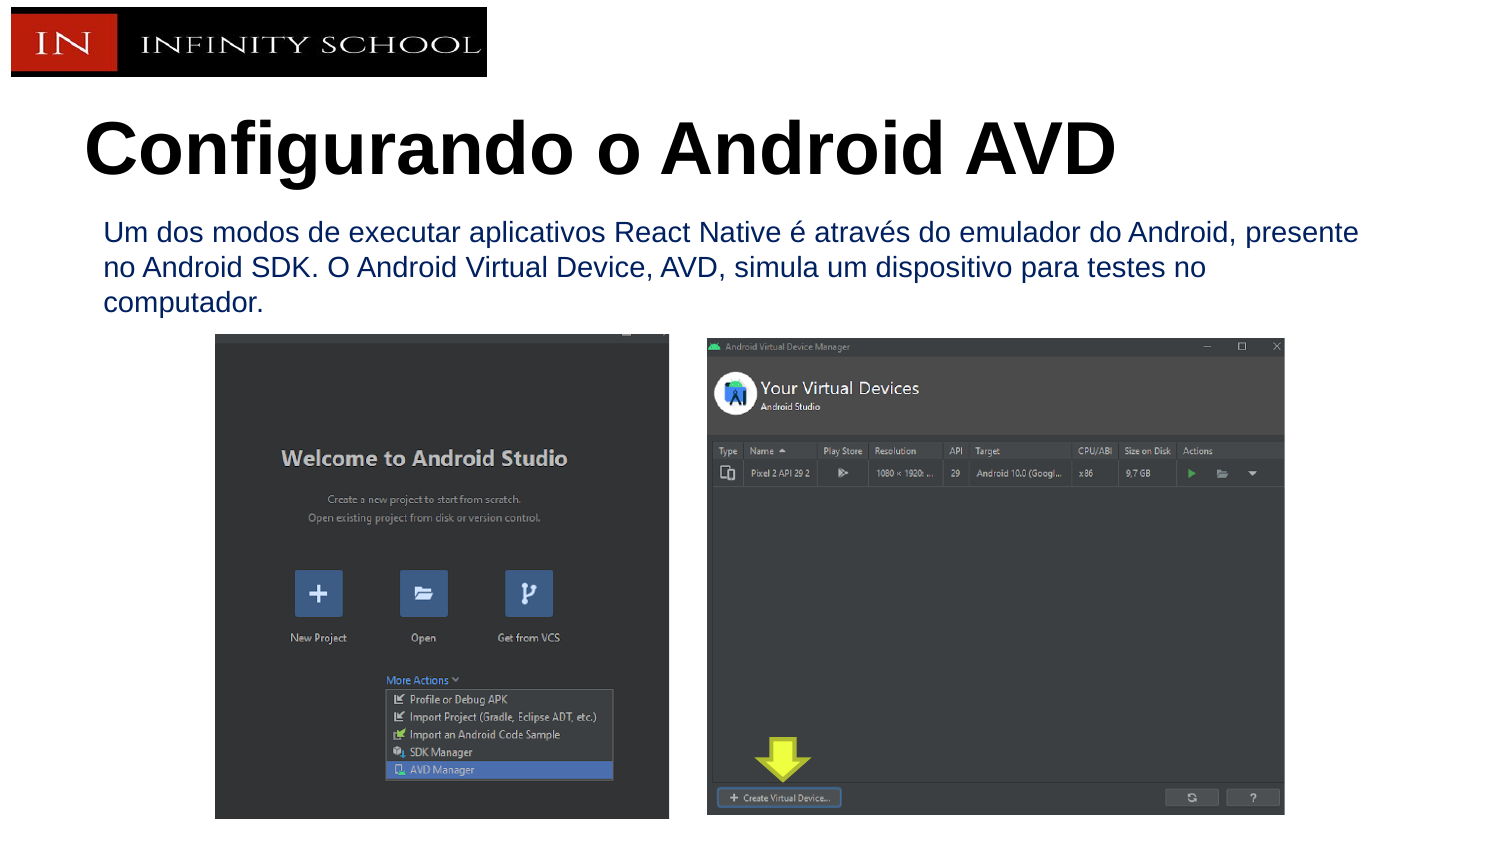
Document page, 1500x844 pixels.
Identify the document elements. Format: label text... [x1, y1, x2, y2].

picture [214, 334, 670, 819]
picture [706, 338, 1285, 815]
picture [11, 7, 487, 77]
text_box Configurando o Android AVD [69, 84, 1417, 205]
text_box Um dos modos de executar aplicativos React Native é através do emulador do Android, presente no Android SDK. O Android Virtual Device, AVD, simula um dispositivo para testes no computador. [88, 198, 1380, 334]
